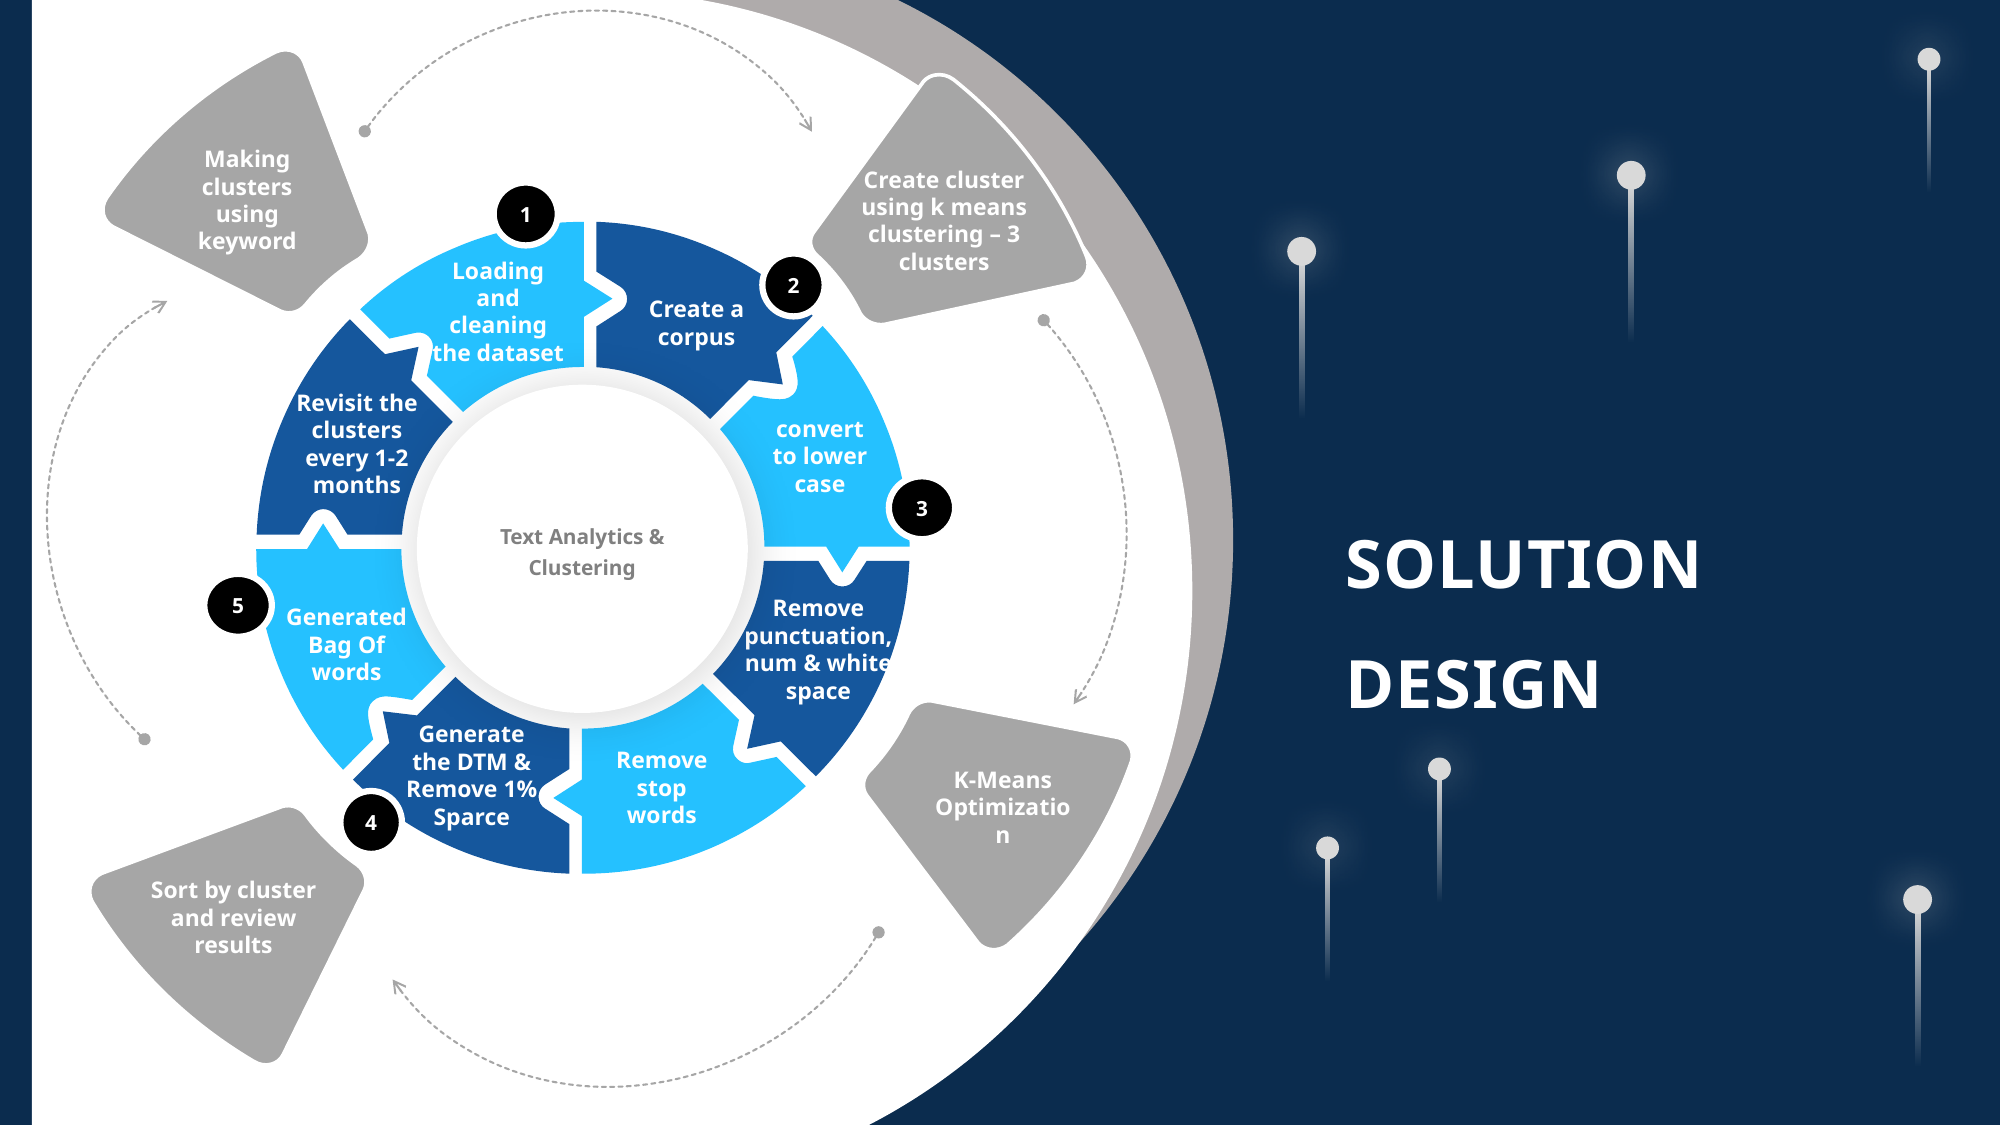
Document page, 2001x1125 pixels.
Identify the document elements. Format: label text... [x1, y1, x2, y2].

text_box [1616, 160, 1646, 343]
text_box [392, 874, 885, 1088]
text_box [89, 816, 367, 1065]
text_box [358, 10, 812, 221]
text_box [1917, 47, 1941, 193]
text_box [256, 221, 910, 874]
text_box [30, 0, 1194, 1125]
text_box [713, 0, 1235, 938]
text_box 1 [492, 181, 559, 221]
text_box Create cluster using k means clustering – 3 clusters [854, 196, 1035, 244]
text_box [910, 314, 1128, 705]
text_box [1316, 836, 1339, 981]
text_box [46, 300, 256, 746]
text_box 3 [910, 475, 957, 541]
text_box [910, 700, 1133, 950]
text_box [102, 49, 365, 299]
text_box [1287, 236, 1317, 419]
text_box [821, 74, 1089, 319]
text_box 5 [203, 572, 256, 638]
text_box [1427, 757, 1451, 902]
text_box Sort by cluster and review results [150, 893, 318, 941]
text_box K-Means Optimization [928, 783, 1078, 830]
text_box SOLUTION DESIGN [1345, 481, 1971, 722]
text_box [1903, 885, 1933, 1067]
text_box Making clusters using keyword [191, 176, 303, 223]
